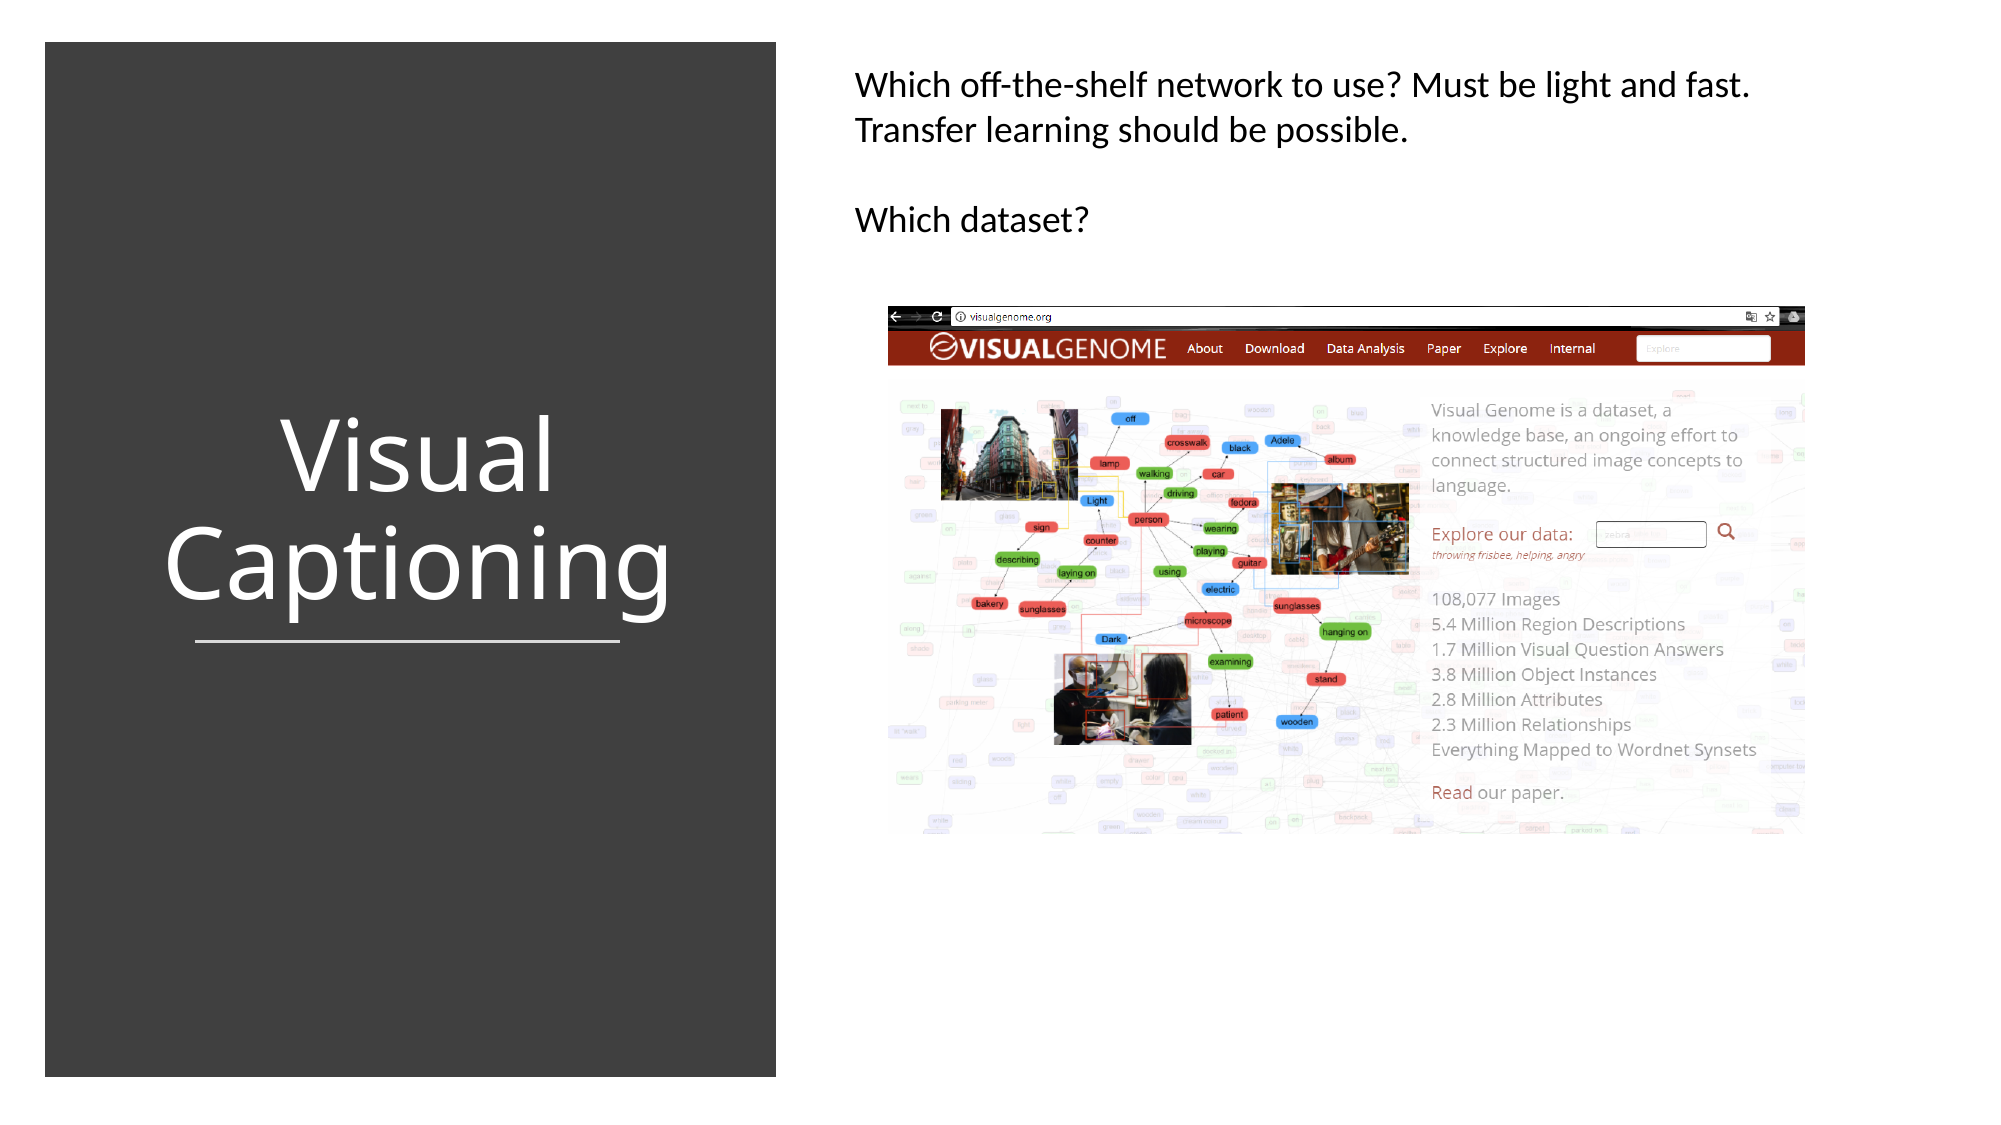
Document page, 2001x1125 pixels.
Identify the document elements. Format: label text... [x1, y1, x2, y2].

text_box [54, 52, 767, 1067]
text_box Visual Captioning [82, 149, 756, 629]
text_box Which off-the-shelf network to use? Must be light and fast. Transfer learning should be possible. Which dataset? [840, 52, 1767, 248]
picture [888, 306, 1805, 834]
